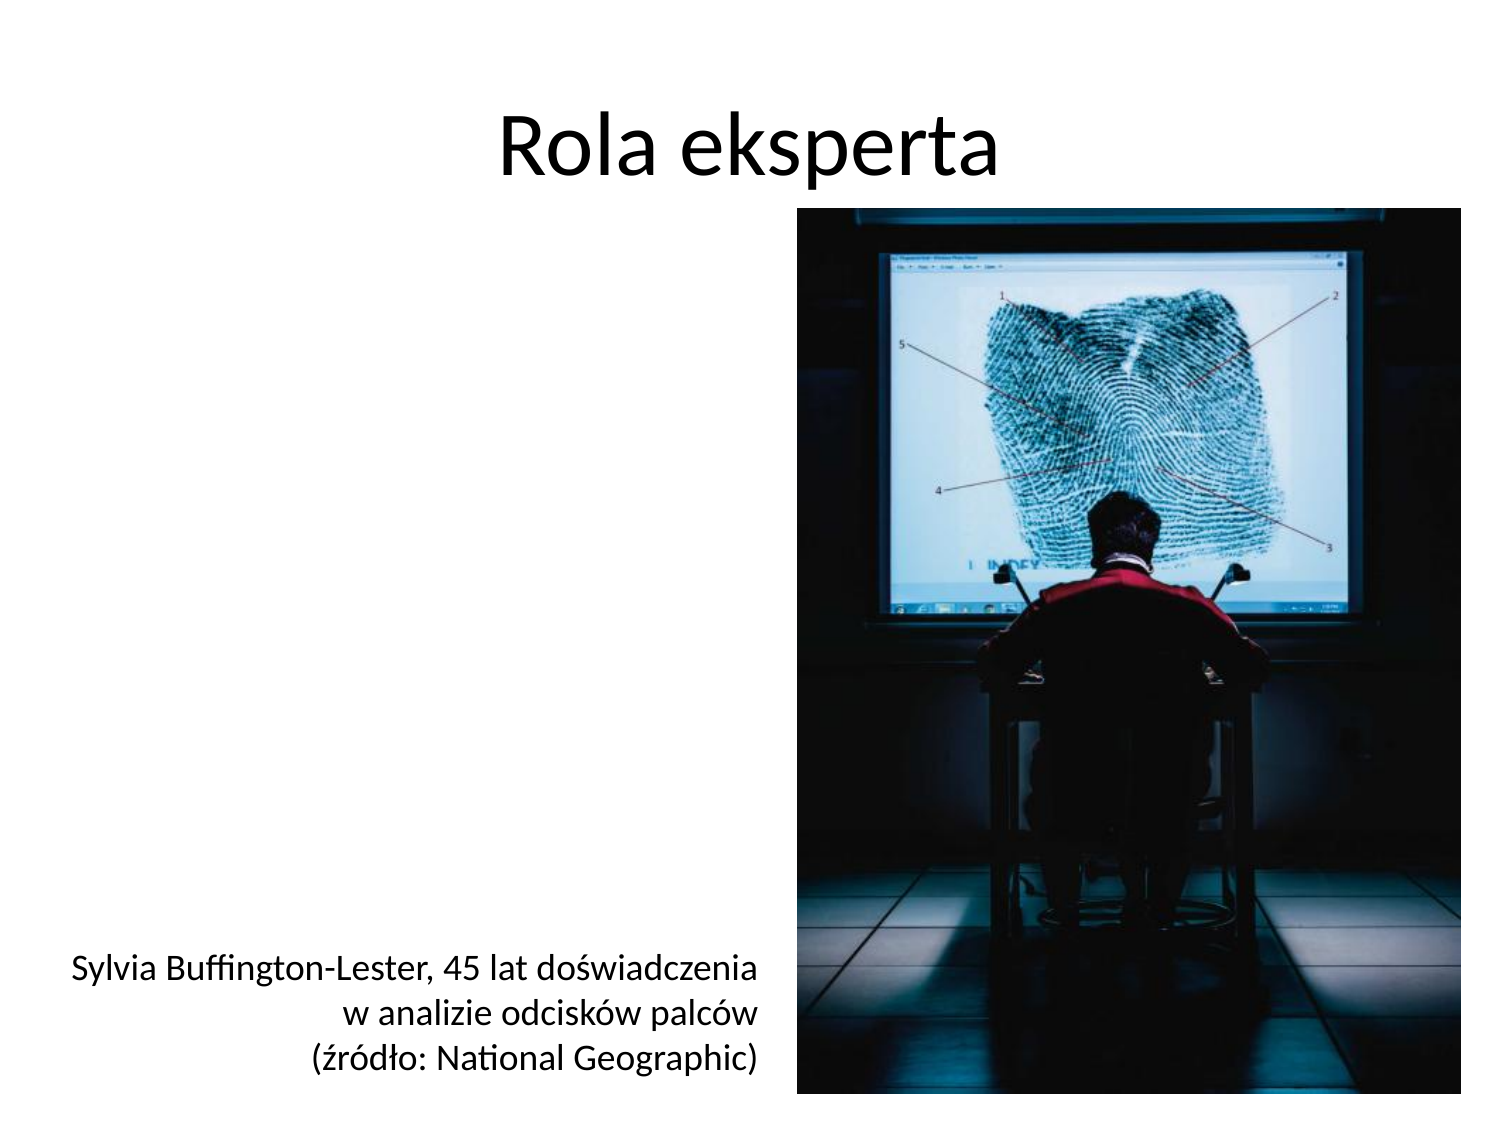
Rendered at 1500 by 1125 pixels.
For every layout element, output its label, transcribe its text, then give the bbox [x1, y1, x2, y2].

picture [1326, 207, 1361, 215]
text_box Rola eksperta [75, 45, 1425, 233]
text_box Sylvia Buffington-Lester, 45 lat doświadczenia w analizie odcisków palców (źródło: National Geographic) [41, 935, 774, 1086]
picture [796, 207, 1461, 1094]
